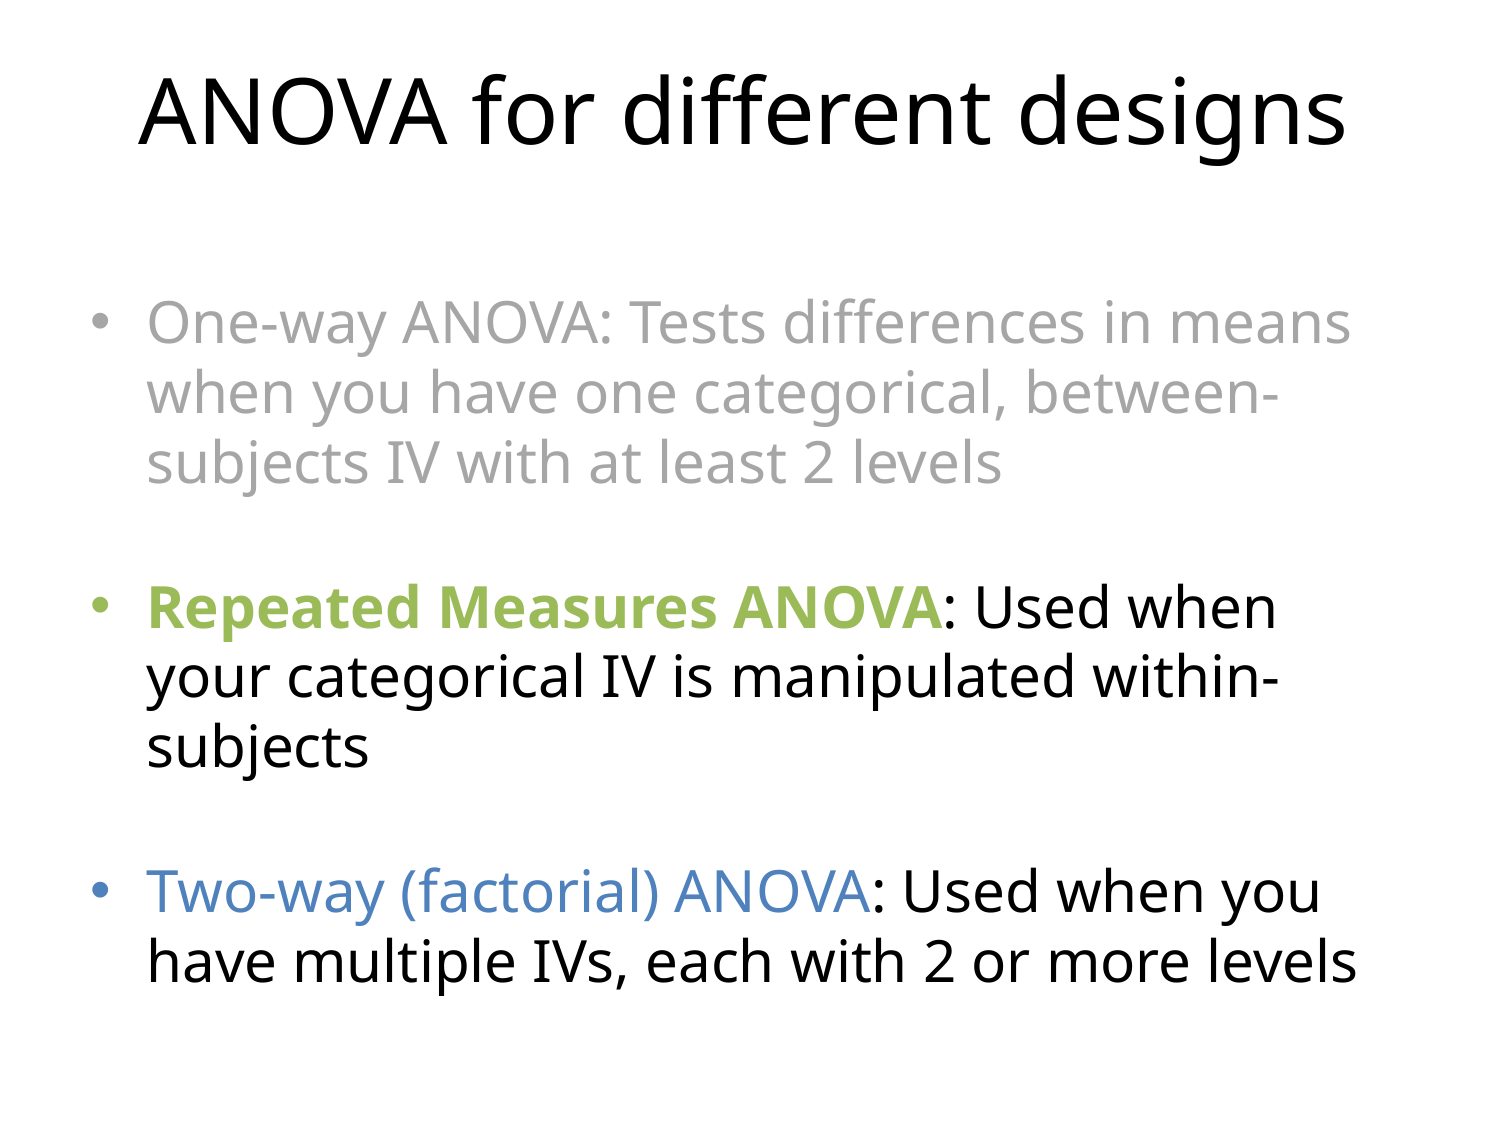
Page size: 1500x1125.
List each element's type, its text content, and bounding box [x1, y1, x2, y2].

title ANOVA for different designs [94, 24, 1395, 192]
list One-way ANOVA: Tests differences in means when you have one categorical, between-subjects IV with at least 2 levels Repeated Measures ANOVA: Used when your categorical IV is manipulated within-subjects Two-way (factorial) ANOVA: Used when you have multiple IVs, each with 2 or more levels [75, 277, 1425, 1089]
